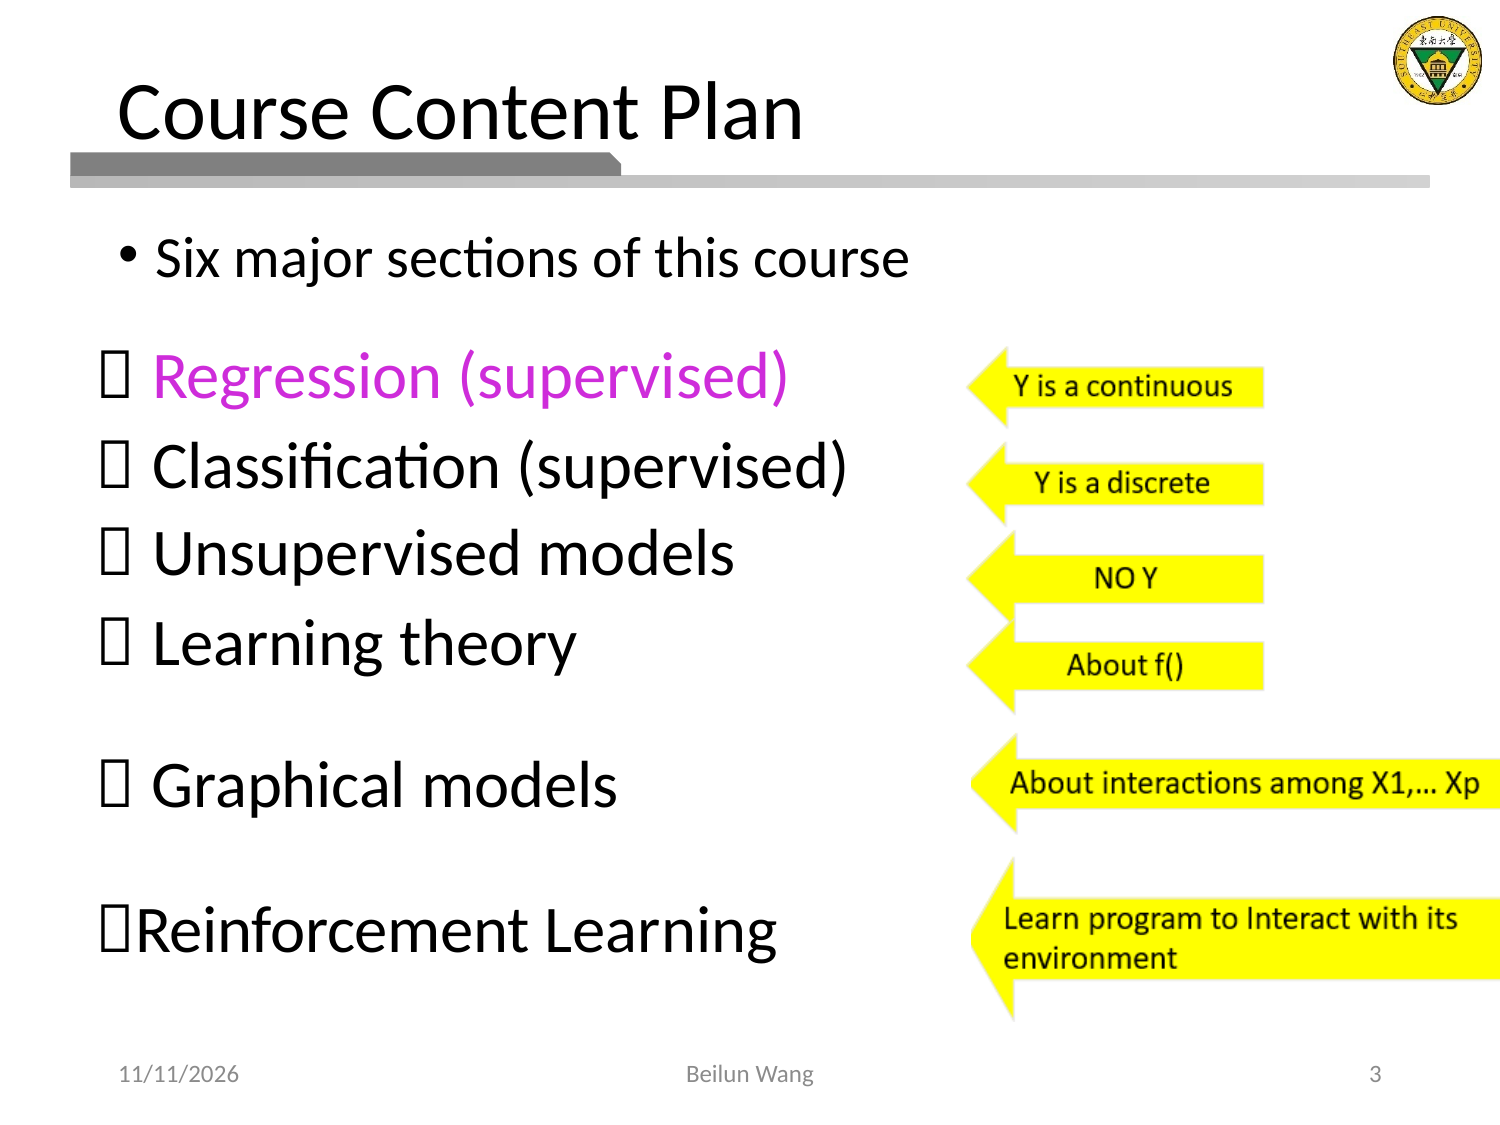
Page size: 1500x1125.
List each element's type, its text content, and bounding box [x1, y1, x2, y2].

title Course Content Plan [103, 59, 1361, 156]
footer Beilun Wang [496, 1042, 1004, 1103]
text_box Reinforcement Learning [93, 883, 805, 966]
picture [945, 338, 1500, 1022]
text_box  Graphical models [93, 738, 642, 821]
list Six major sections of this course [103, 225, 1397, 974]
slide_number 3 [1059, 1042, 1397, 1103]
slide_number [103, 1042, 441, 1103]
text_box  Regression (supervised)  Classification (supervised)  Unsupervised models  Learning theory [93, 320, 874, 679]
picture [1393, 16, 1482, 105]
